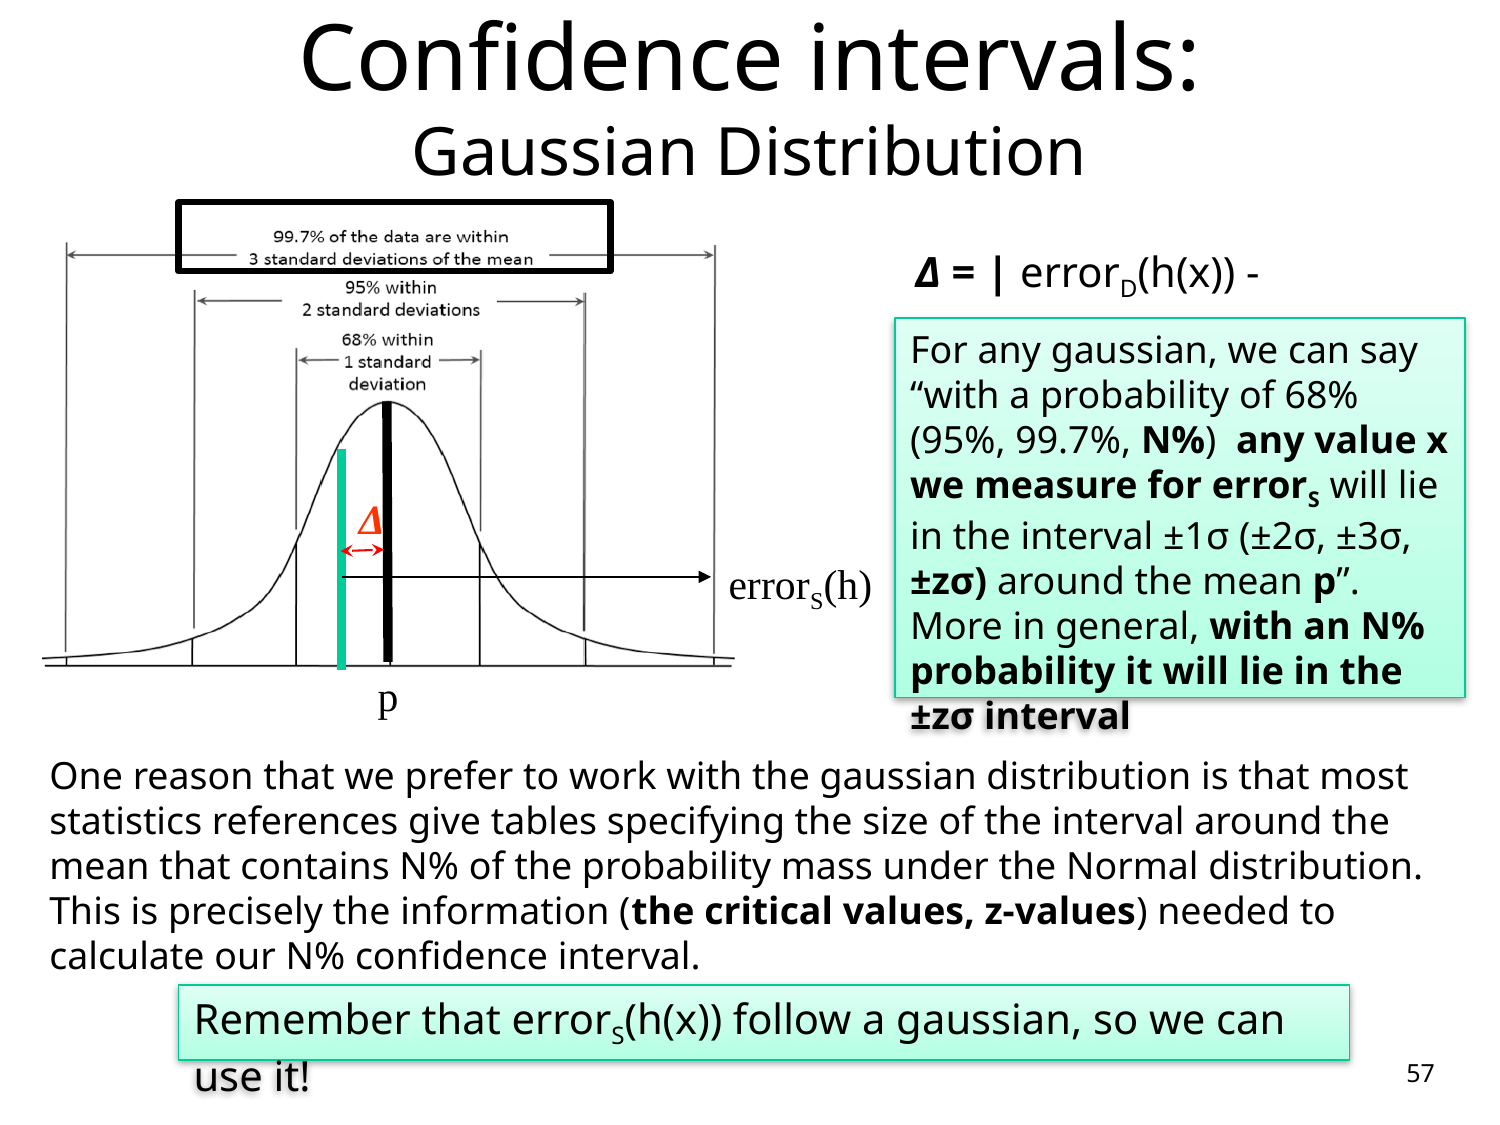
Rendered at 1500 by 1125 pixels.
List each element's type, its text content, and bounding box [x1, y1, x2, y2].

title Confidence intervals: Gaussian Distribution [112, 12, 1388, 175]
text_box One reason that we prefer to work with the gaussian distribution is that most statistics references give tables specifying the size of the interval around the mean that contains N% of the probability mass under the Normal distribution. This is precisely the information (the critical values, z-values) needed to calculate our N% confidence interval. [34, 737, 1475, 1023]
text_box p [362, 682, 414, 721]
picture [16, 199, 748, 673]
text_box Remember that errorS(h(x)) follow a gaussian, so we can use it! [178, 984, 1350, 1060]
text_box For any gaussian, we can say “with a probability of 68% (95%, 99.7%, N%) any value x we measure for errorS will lie in the interval ±1σ (±2σ, ±3σ, ±zσ) around the mean p”. More in general, with an N% probability it will lie in the ±zσ interval [895, 318, 1466, 698]
slide_number 57 [1137, 1050, 1450, 1125]
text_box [341, 550, 1010, 610]
text_box Δ = | errorD(h(x)) - errorS(h(x))| [900, 222, 1490, 293]
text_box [340, 485, 404, 549]
